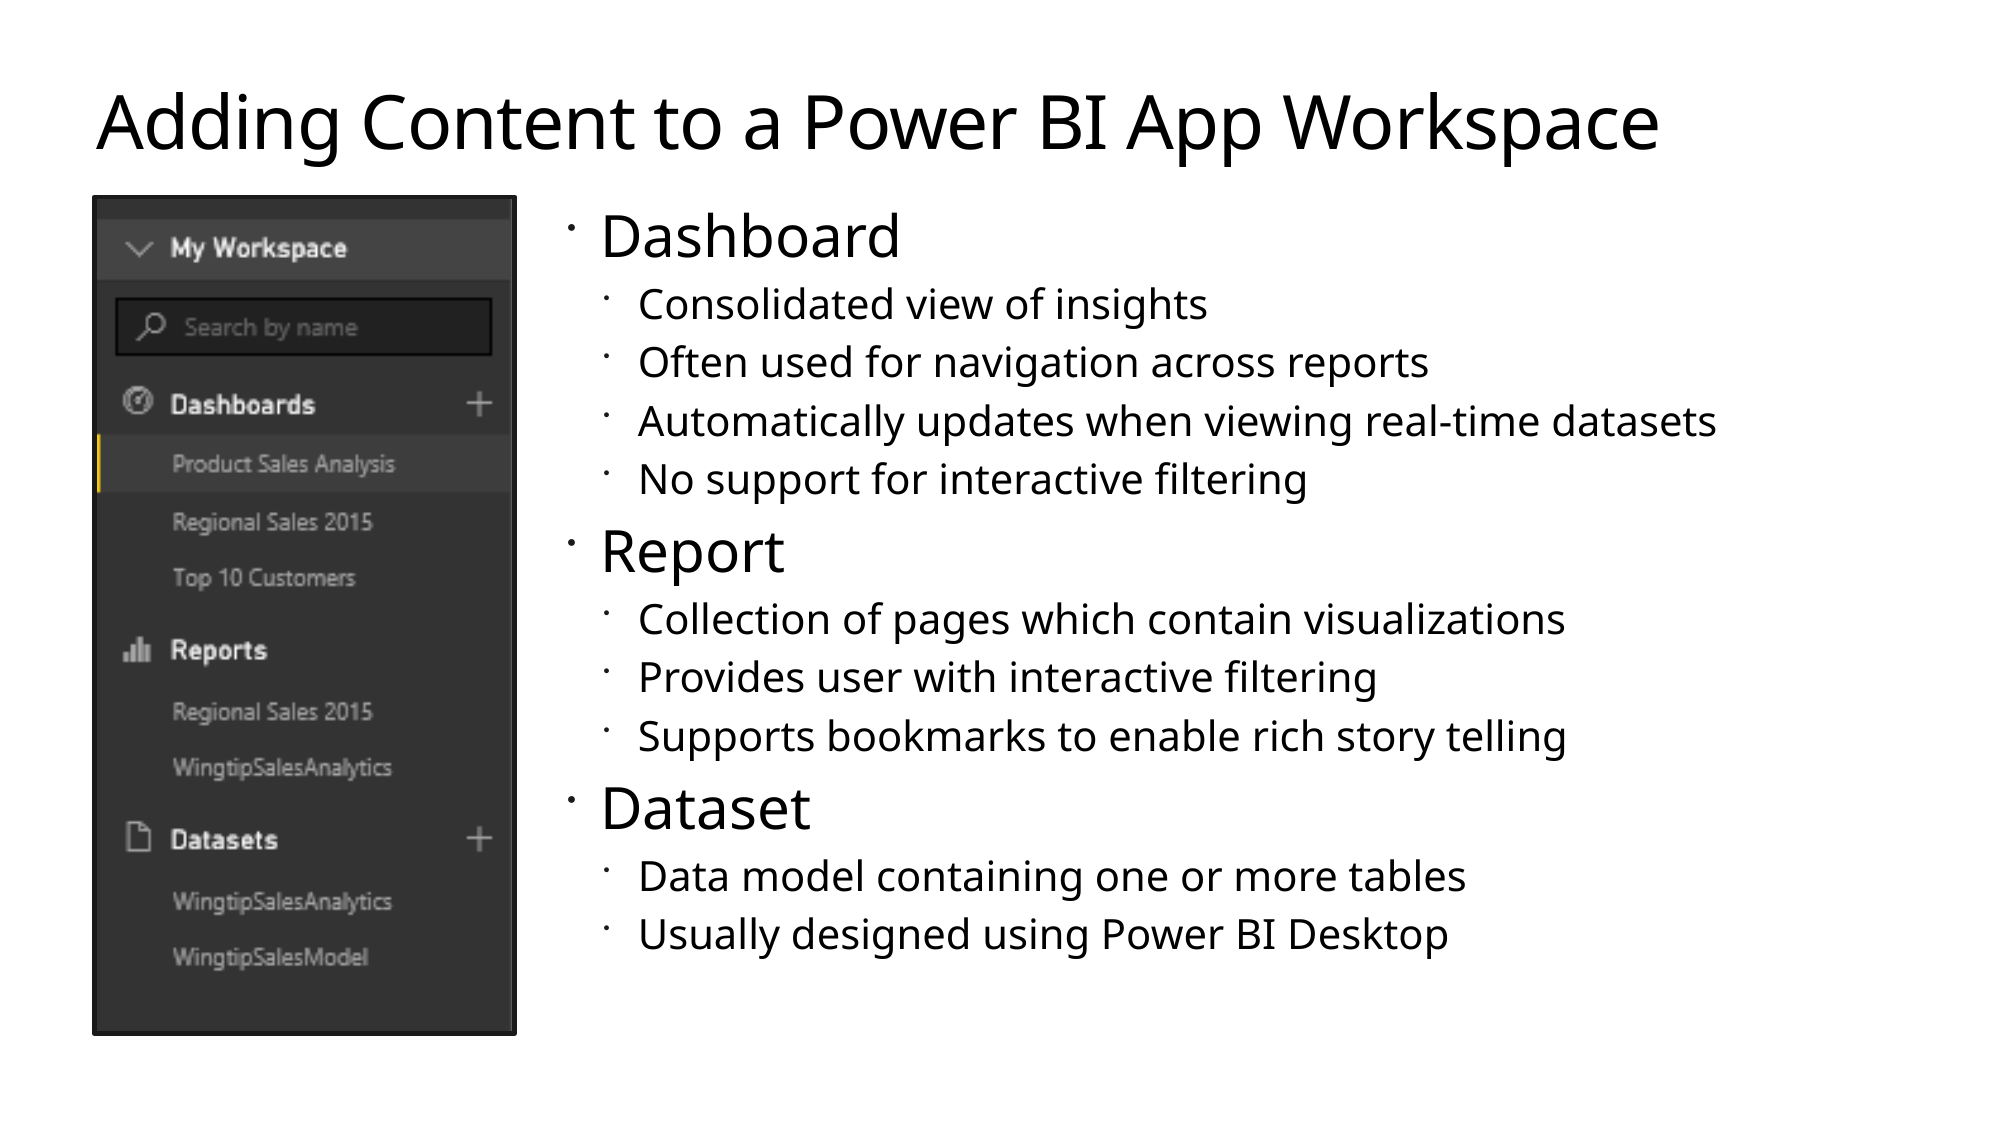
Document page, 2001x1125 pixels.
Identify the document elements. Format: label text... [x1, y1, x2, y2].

title Adding Content to a Power BI App Workspace [96, 75, 1904, 166]
list Dashboard Consolidated view of insights Often used for navigation across reports Automatically updates when viewing real-time datasets No support for interactive filtering Report Collection of pages which contain visualizations Provides user with interactive filtering Supports bookmarks to enable rich story telling Dataset Data model containing one or more tables Usually designed using Power BI Desktop [562, 199, 1904, 985]
picture [96, 199, 513, 1032]
